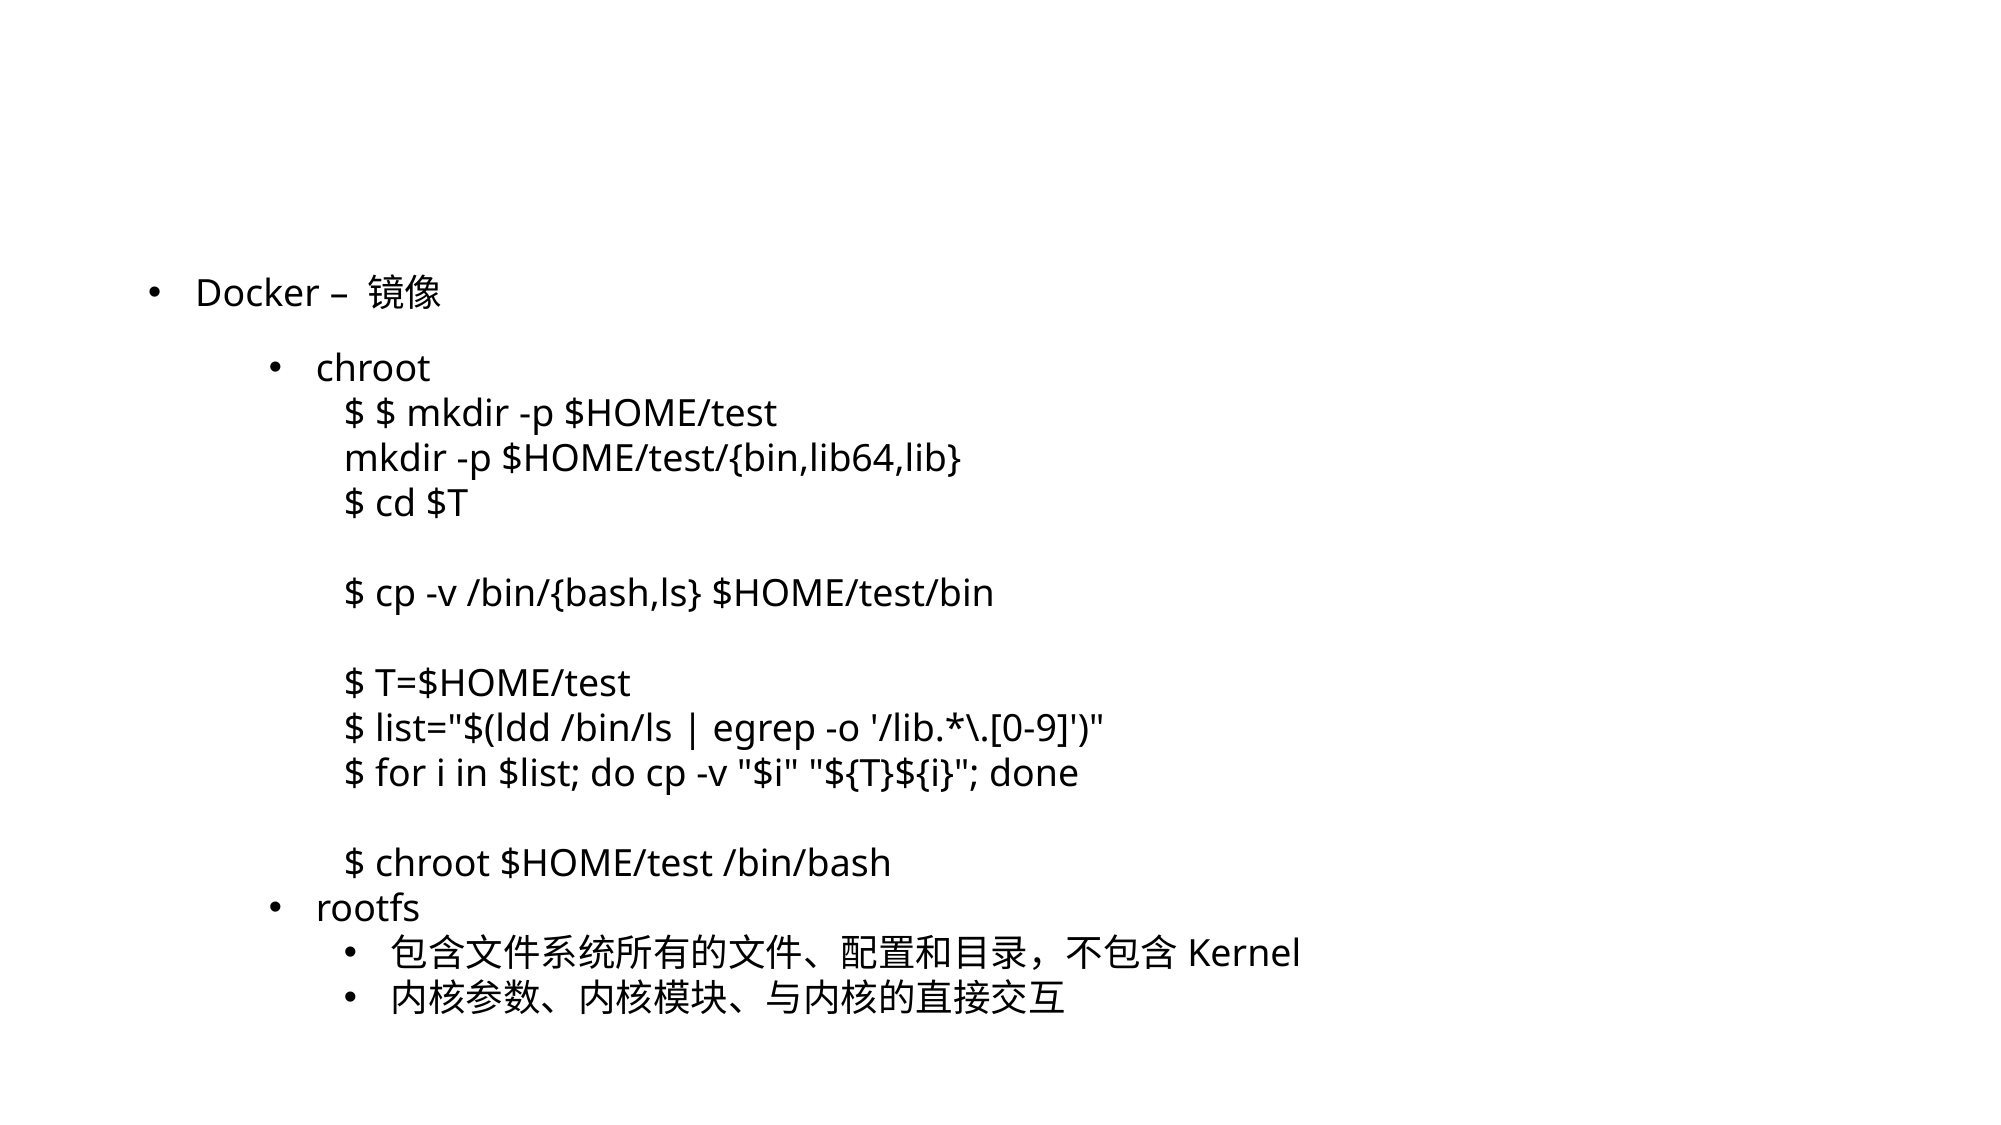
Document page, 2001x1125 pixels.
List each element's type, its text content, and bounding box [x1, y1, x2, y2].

text_box Docker – 镜像 [133, 261, 509, 322]
text_box chroot $ $ mkdir -p $HOME/test mkdir -p $HOME/test/{bin,lib64,lib} $ cd $T $ cp -v /bin/{bash,ls} $HOME/test/bin $ T=$HOME/test $ list="$(ldd /bin/ls | egrep -o '/lib.*\.[0-9]')" $ for i in $list; do cp -v "$i" "${T}${i}"; done $ chroot $HOME/test /bin/bash rootfs 包含文件系统所有的文件、配置和目录，不包含Kernel 内核参数、内核模块、与内核的直接交互 [254, 336, 1358, 1027]
